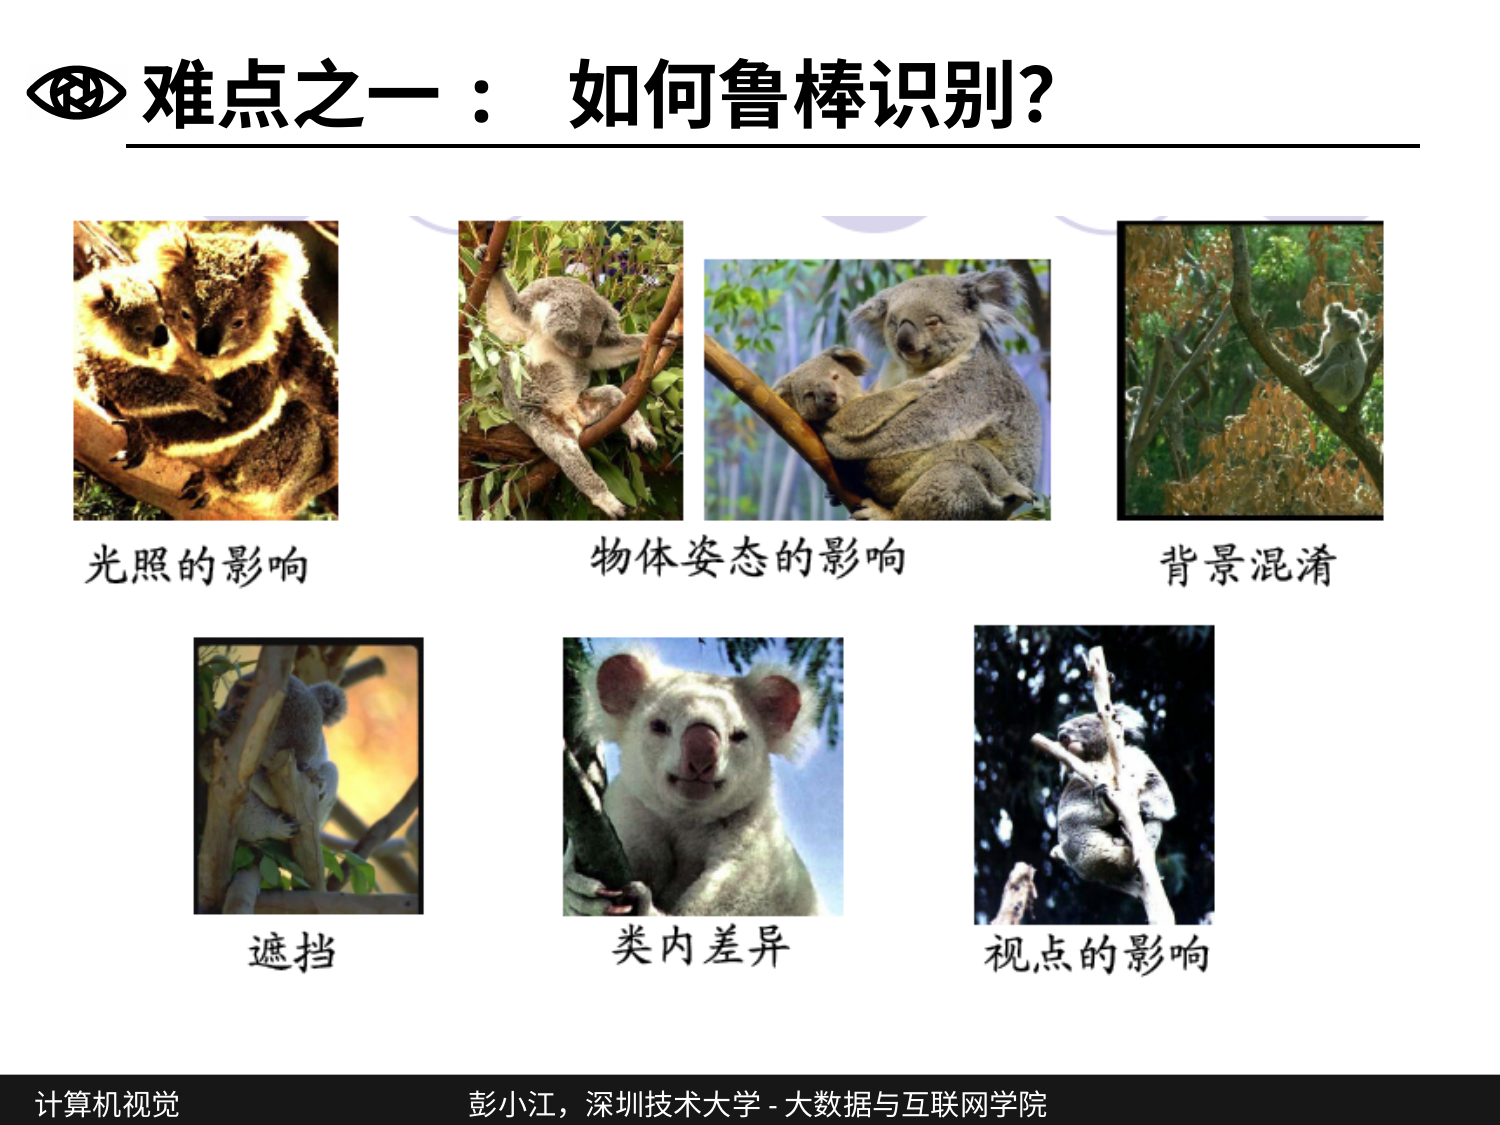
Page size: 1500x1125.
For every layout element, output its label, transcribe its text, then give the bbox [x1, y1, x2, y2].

picture [46, 216, 1424, 988]
title 难点之一: 如何鲁棒识别？ [126, 39, 1421, 146]
